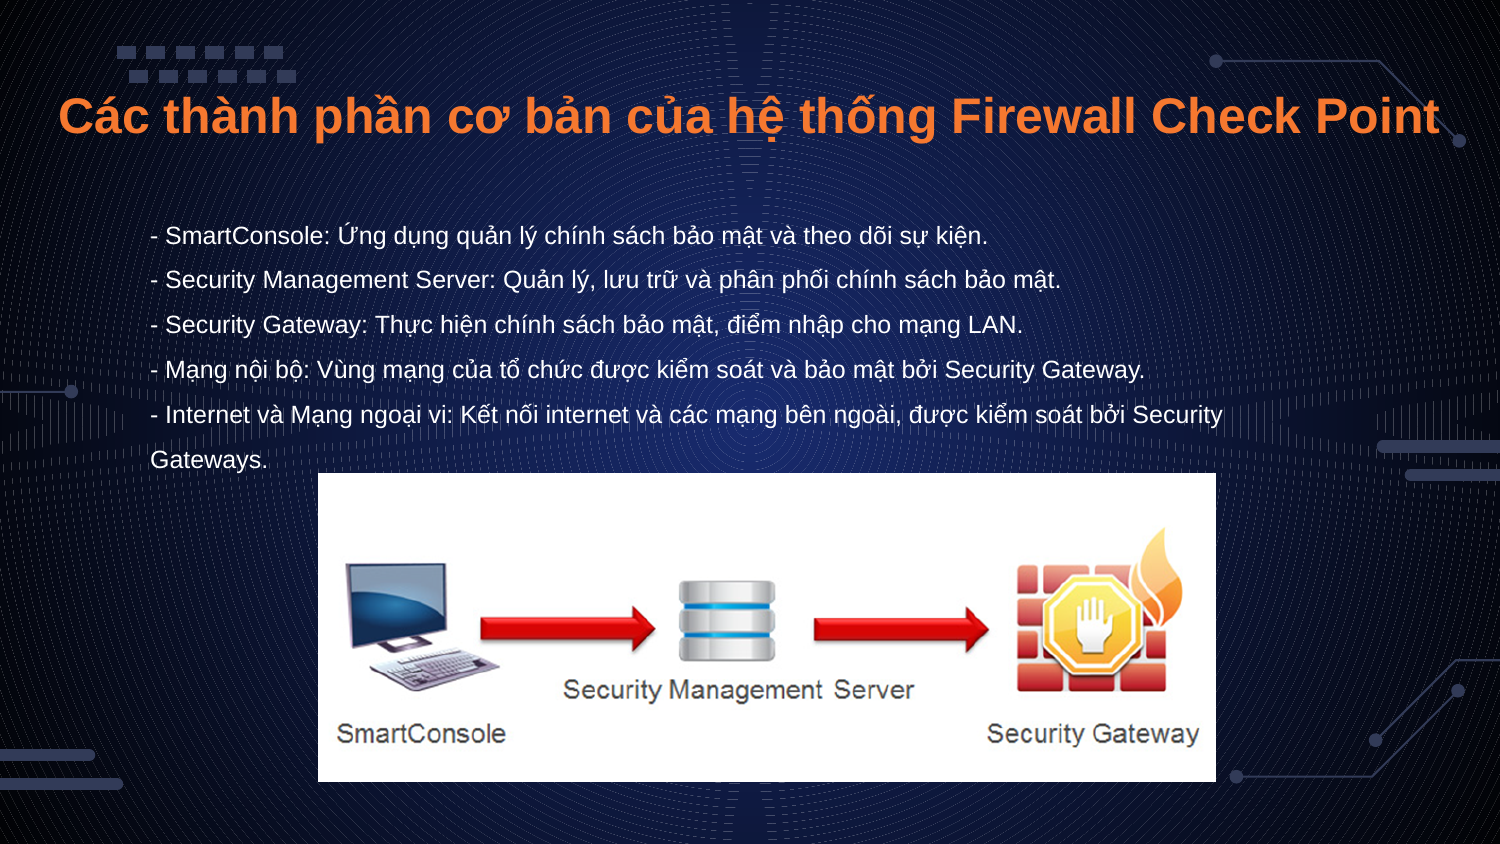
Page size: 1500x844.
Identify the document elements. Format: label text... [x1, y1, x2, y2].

title Các thành phần cơ bản của hệ thống Firewall Check Point [0, 68, 1500, 163]
text_box - SmartConsole: Ứng dụng quản lý chính sách bảo mật và theo dõi sự kiện. - Security Management Server: Quản lý, lưu trữ và phân phối chính sách bảo mật. - Security Gateway: Thực hiện chính sách bảo mật, điểm nhập cho mạng LAN. - Mạng nội bộ: Vùng mạng của tổ chức được kiểm soát và bảo mật bởi Security Gateway. - Internet và Mạng ngoại vi: Kết nối internet và các mạng bên ngoài, được kiểm soát bởi Security Gateways. [135, 196, 1365, 481]
picture [317, 473, 1216, 782]
